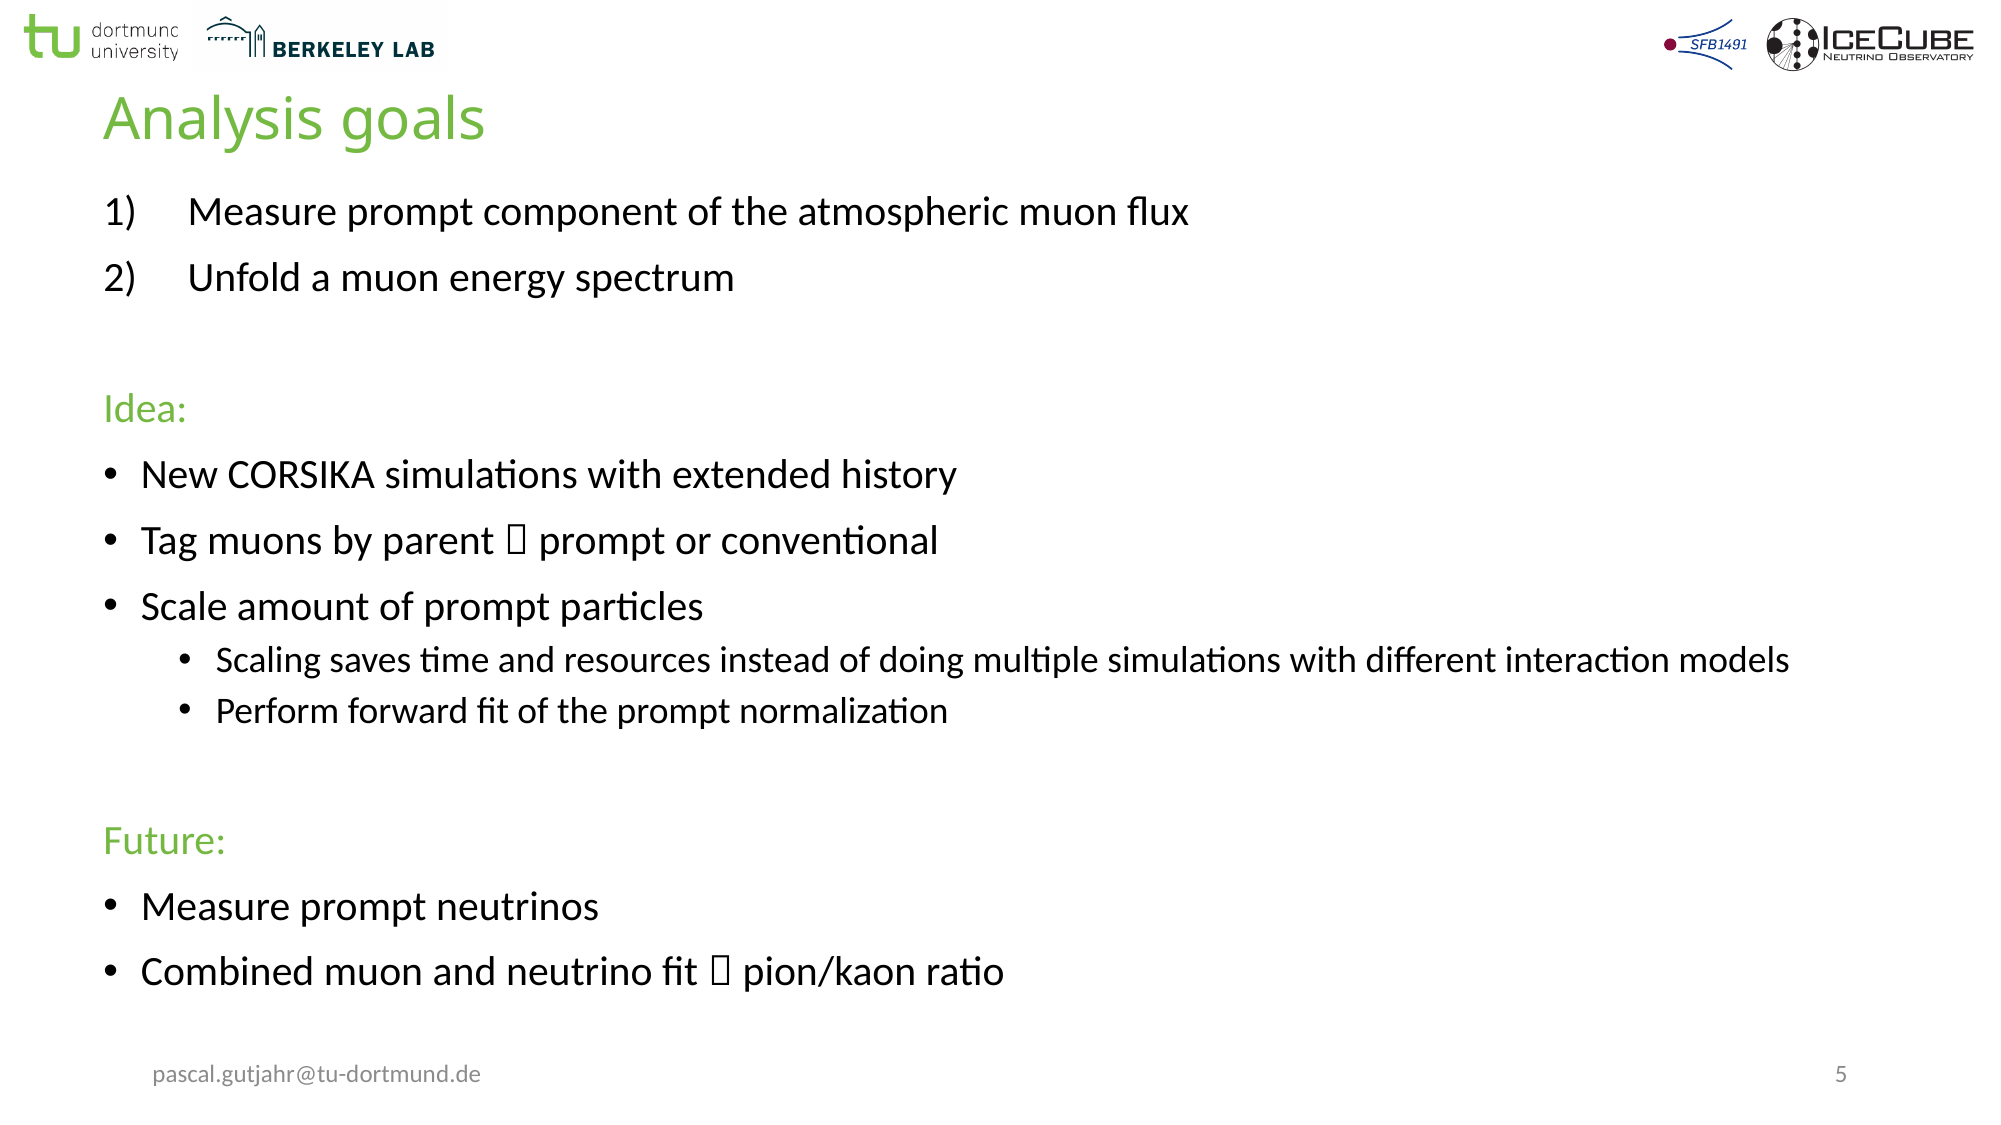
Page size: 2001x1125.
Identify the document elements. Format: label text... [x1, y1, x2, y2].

picture [1664, 19, 1748, 59]
slide_number 5 [1412, 1042, 1863, 1103]
title Analysis goals [88, 59, 1977, 181]
list Measure prompt component of the atmospheric muon flux Unfold a muon energy spectrum Idea: New CORSIKA simulations with extended history Tag muons by parent  prompt or conventional Scale amount of prompt particles Scaling saves time and resources instead of doing multiple simulations with different interaction models Perform forward fit of the prompt normalization Future: Measure prompt neutrinos Combined muon and neutrino fit  pion/kaon ratio [88, 181, 1977, 1014]
slide_number pascal.gutjahr@tu-dortmund.de [137, 1042, 588, 1103]
picture [192, 1, 449, 59]
